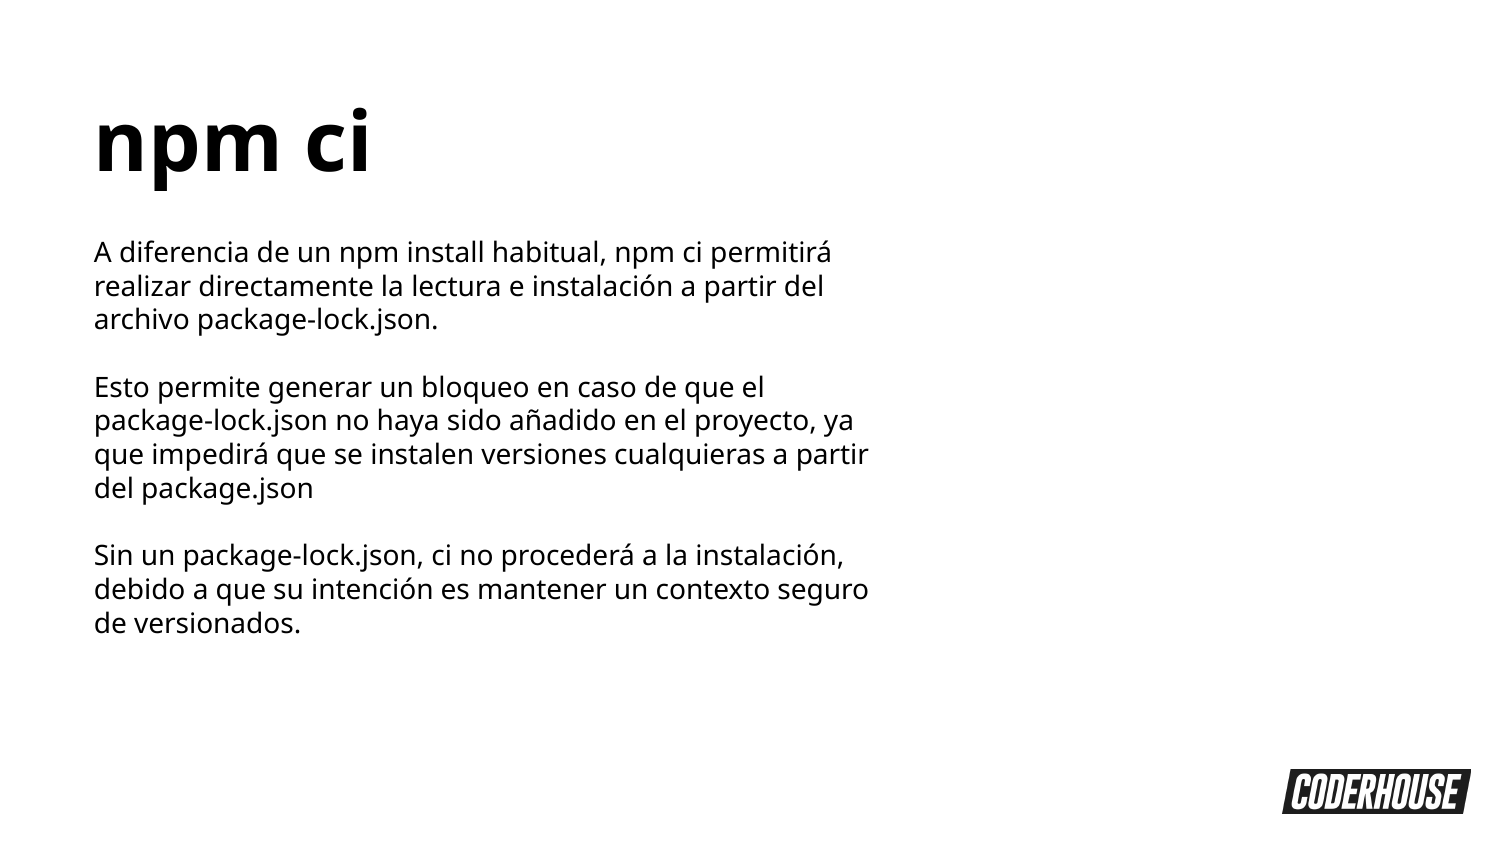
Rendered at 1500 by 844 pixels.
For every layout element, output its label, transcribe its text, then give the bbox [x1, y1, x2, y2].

text_box A diferencia de un npm install habitual, npm ci permitirá realizar directamente la lectura e instalación a partir del archivo package-lock.json. Esto permite generar un bloqueo en caso de que el package-lock.json no haya sido añadido en el proyecto, ya que impedirá que se instalen versiones cualquieras a partir del package.json Sin un package-lock.json, ci no procederá a la instalación, debido a que su intención es mantener un contexto seguro de versionados. [79, 219, 895, 654]
text_box npm ci [79, 84, 1123, 205]
picture [1281, 769, 1471, 814]
